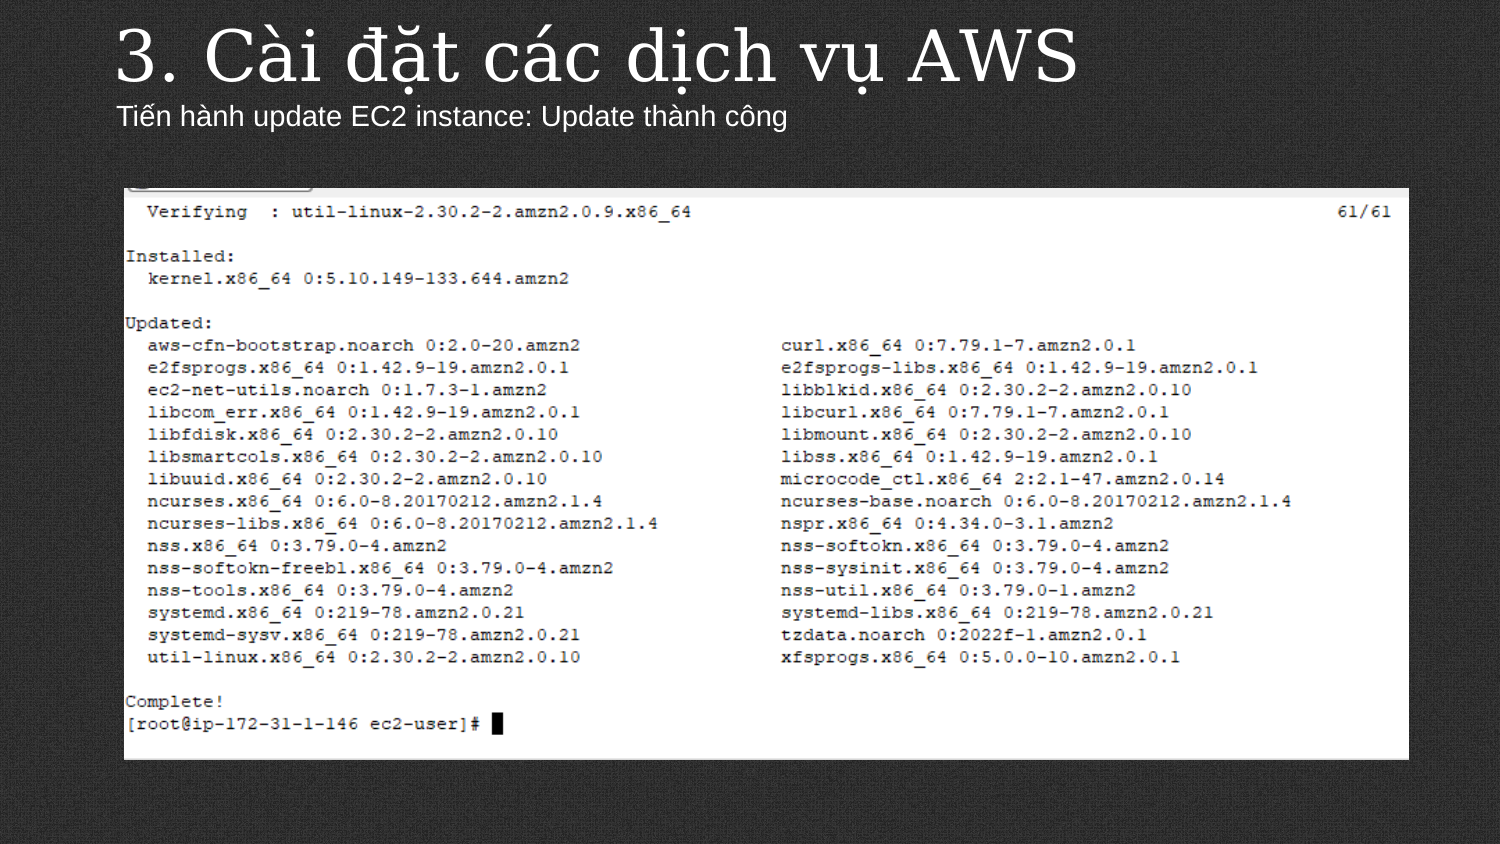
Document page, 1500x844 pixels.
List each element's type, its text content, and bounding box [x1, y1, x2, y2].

text_box Tiến hành update EC2 instance: Update thành công [76, 89, 1409, 140]
title 3. Cài đặt các dịch vụ AWS [98, 0, 1362, 89]
picture [0, 0, 1500, 844]
